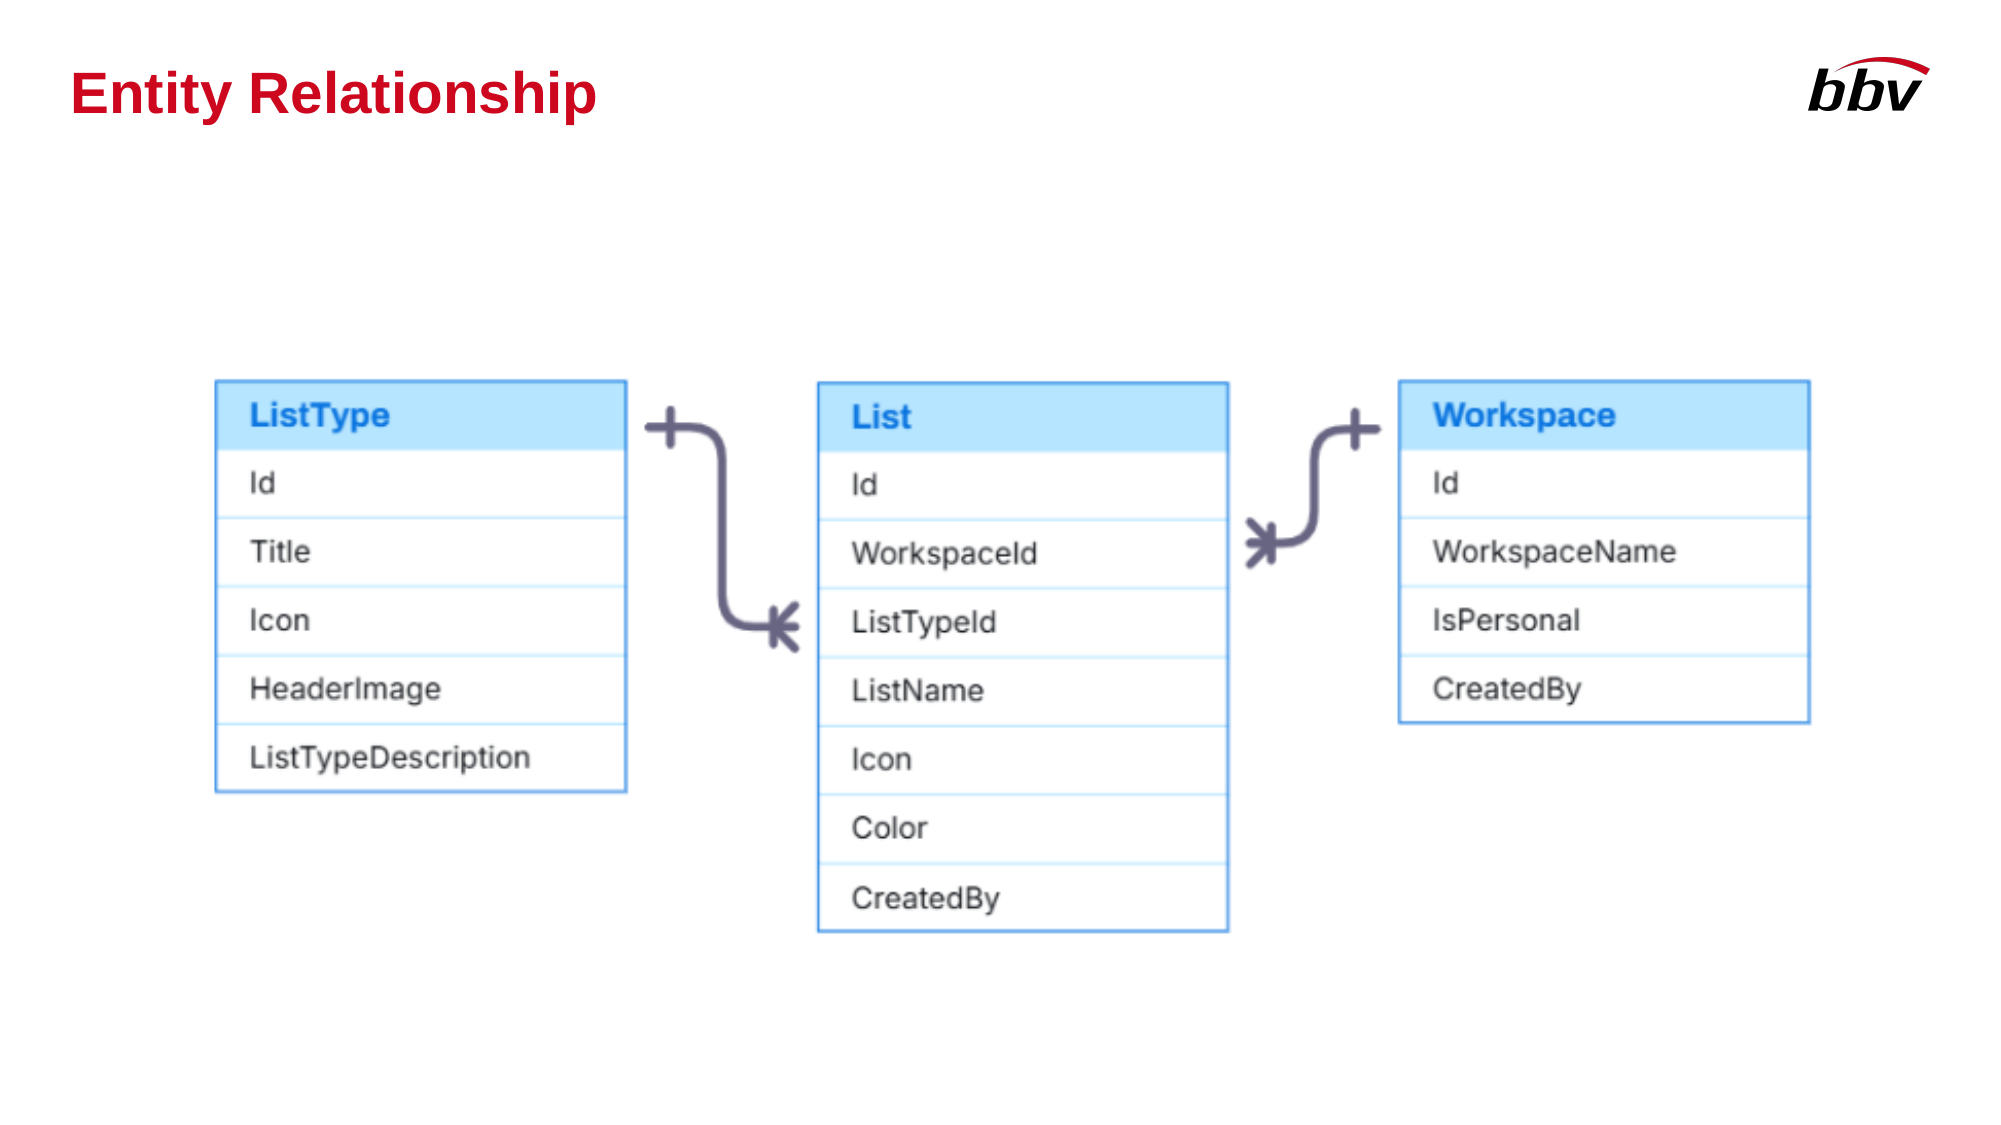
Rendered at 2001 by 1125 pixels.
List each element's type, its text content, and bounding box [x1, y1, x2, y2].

title Entity Relationship [70, 0, 1666, 181]
picture [1808, 57, 1930, 111]
picture [143, 353, 1857, 942]
